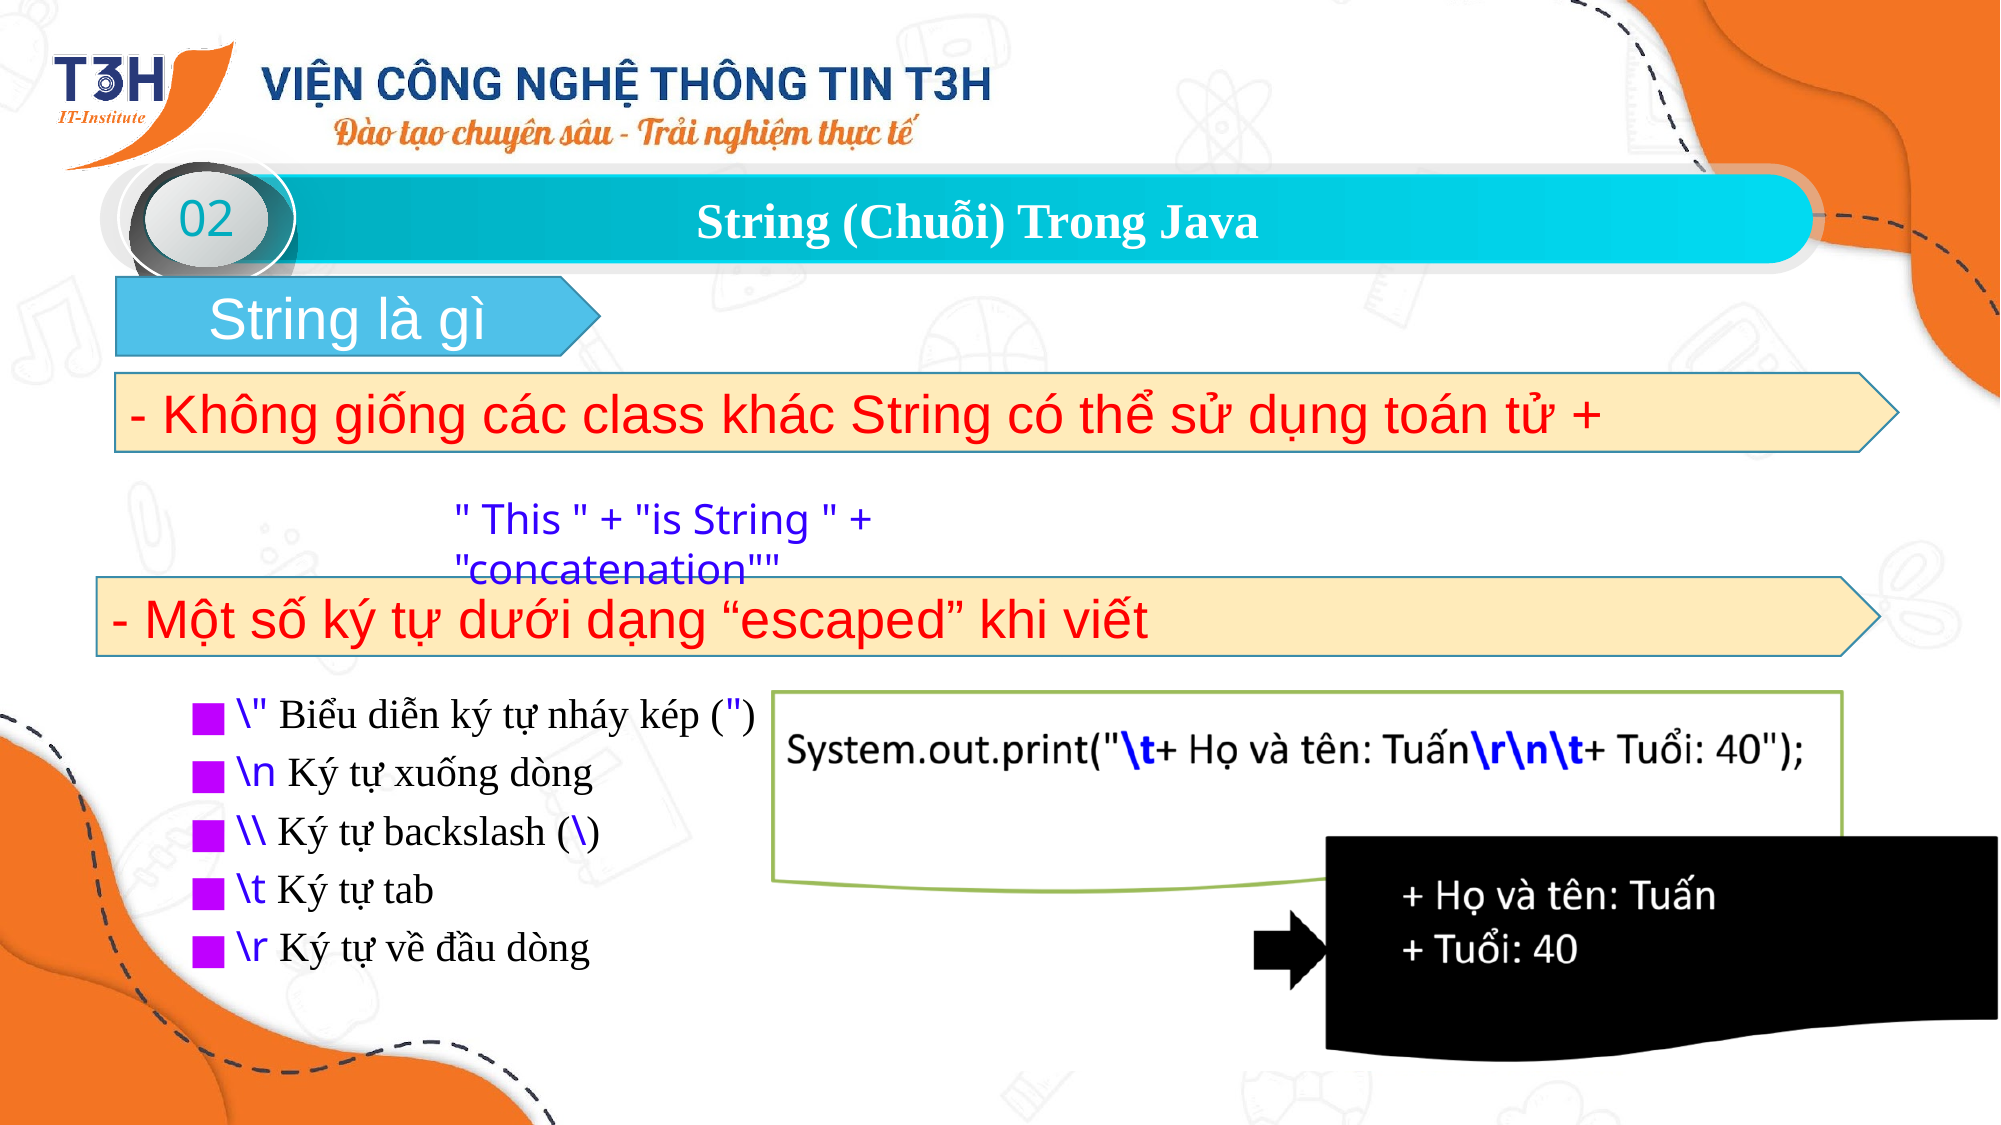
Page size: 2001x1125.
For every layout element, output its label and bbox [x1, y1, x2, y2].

text_box [73, 136, 349, 351]
picture [0, 0, 2000, 1125]
text_box [353, 163, 1826, 275]
